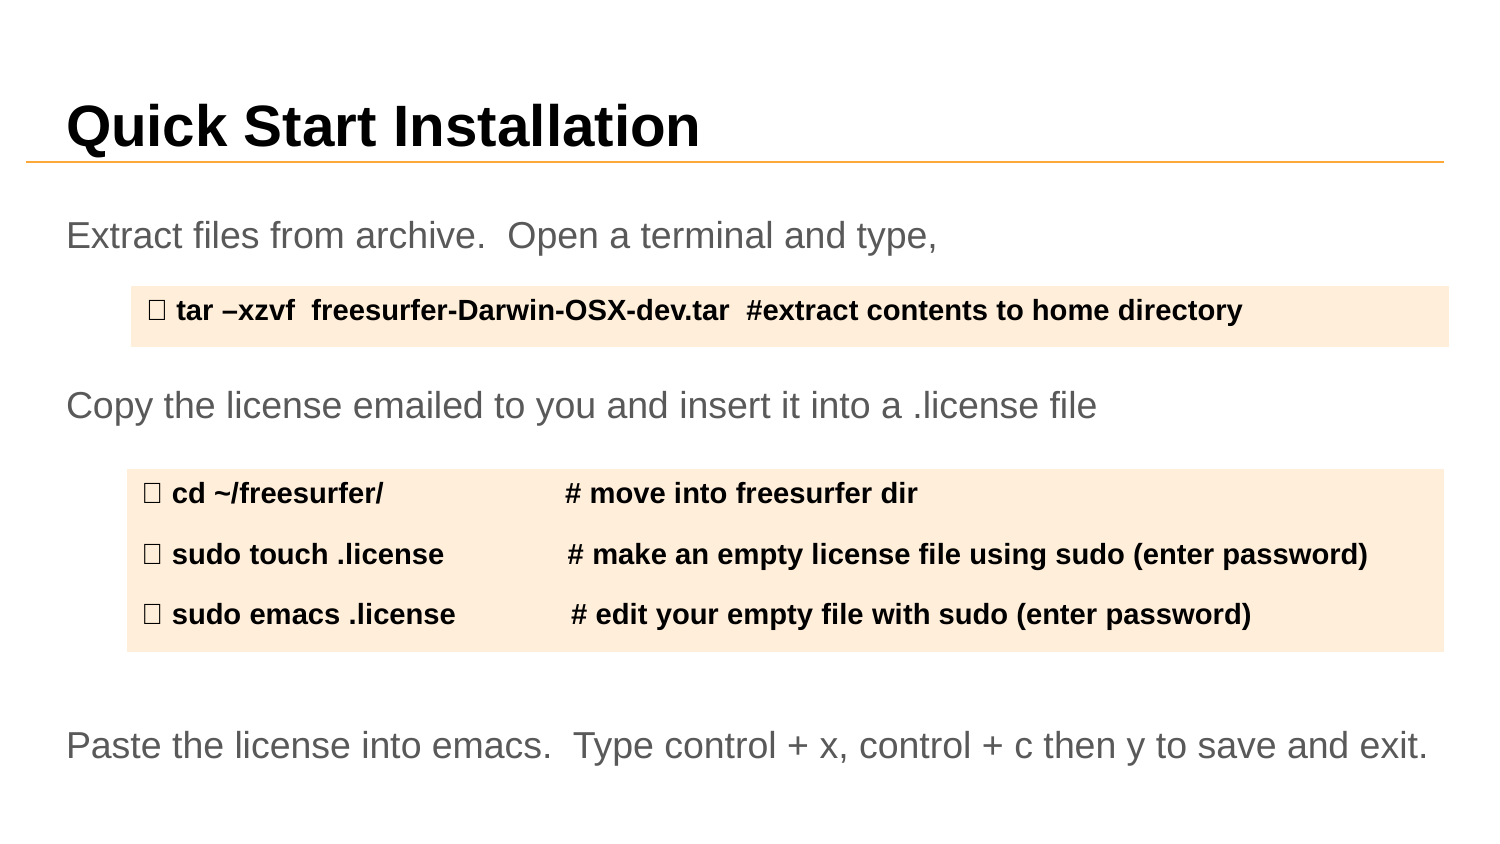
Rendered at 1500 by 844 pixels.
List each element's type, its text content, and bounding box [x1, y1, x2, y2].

table_cell 👾 sudo emacs .license # edit your empty file with sudo (enter password) [127, 591, 1444, 652]
table_header 👾 tar –xzvf freesurfer-Darwin-OSX-dev.tar #extract contents to home directory [131, 286, 1449, 347]
table_header 👾 cd ~/freesurfer/ # move into freesurfer dir [127, 469, 1444, 530]
table_cell 👾 sudo touch .license # make an empty license file using sudo (enter password) [127, 530, 1444, 591]
list Extract files from archive. Open a terminal and type, Copy the license emailed to you and insert it into a .license file Paste the license into emacs. Type control + x, control + c then y to save and exit. [51, 189, 1449, 750]
title Quick Start Installation [51, 72, 1449, 167]
